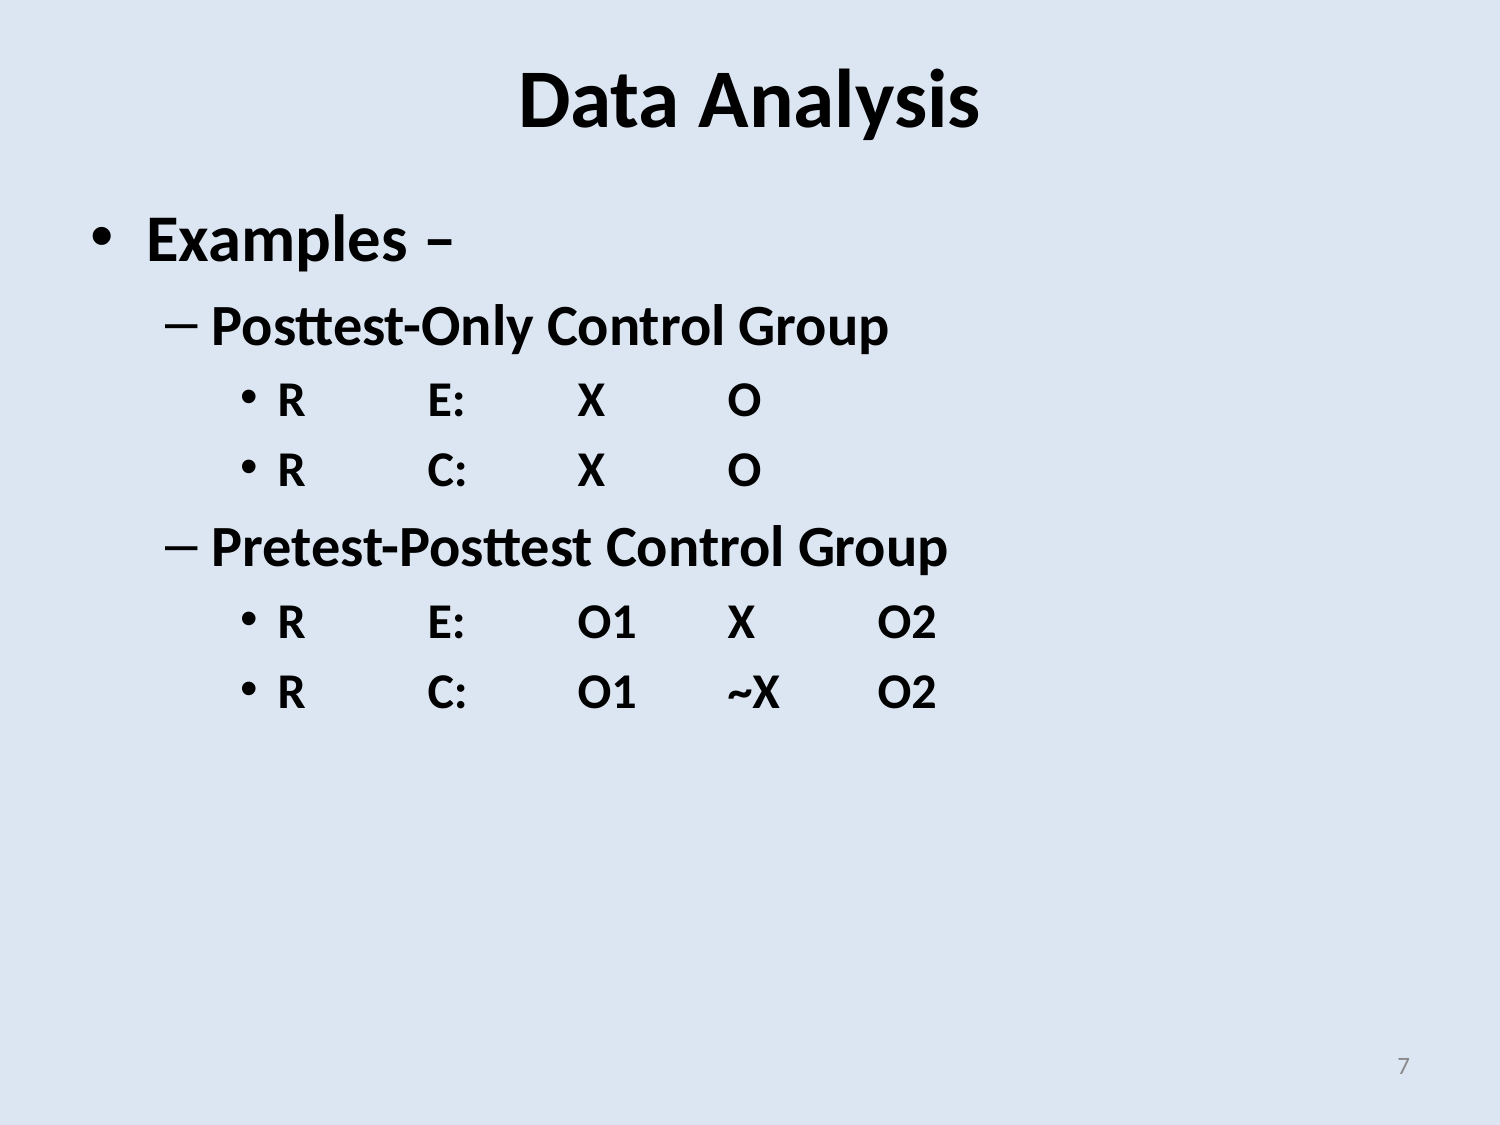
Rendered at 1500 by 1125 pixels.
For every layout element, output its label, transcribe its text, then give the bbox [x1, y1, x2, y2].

title Data Analysis [75, 0, 1425, 187]
text_box 7 [1074, 1042, 1425, 1103]
list Examples – Posttest-Only Control Group R E: X O R C: X O Pretest-Posttest Control Group R E: O1 X O2 R C: O1 ~X O2 [75, 187, 1425, 1005]
